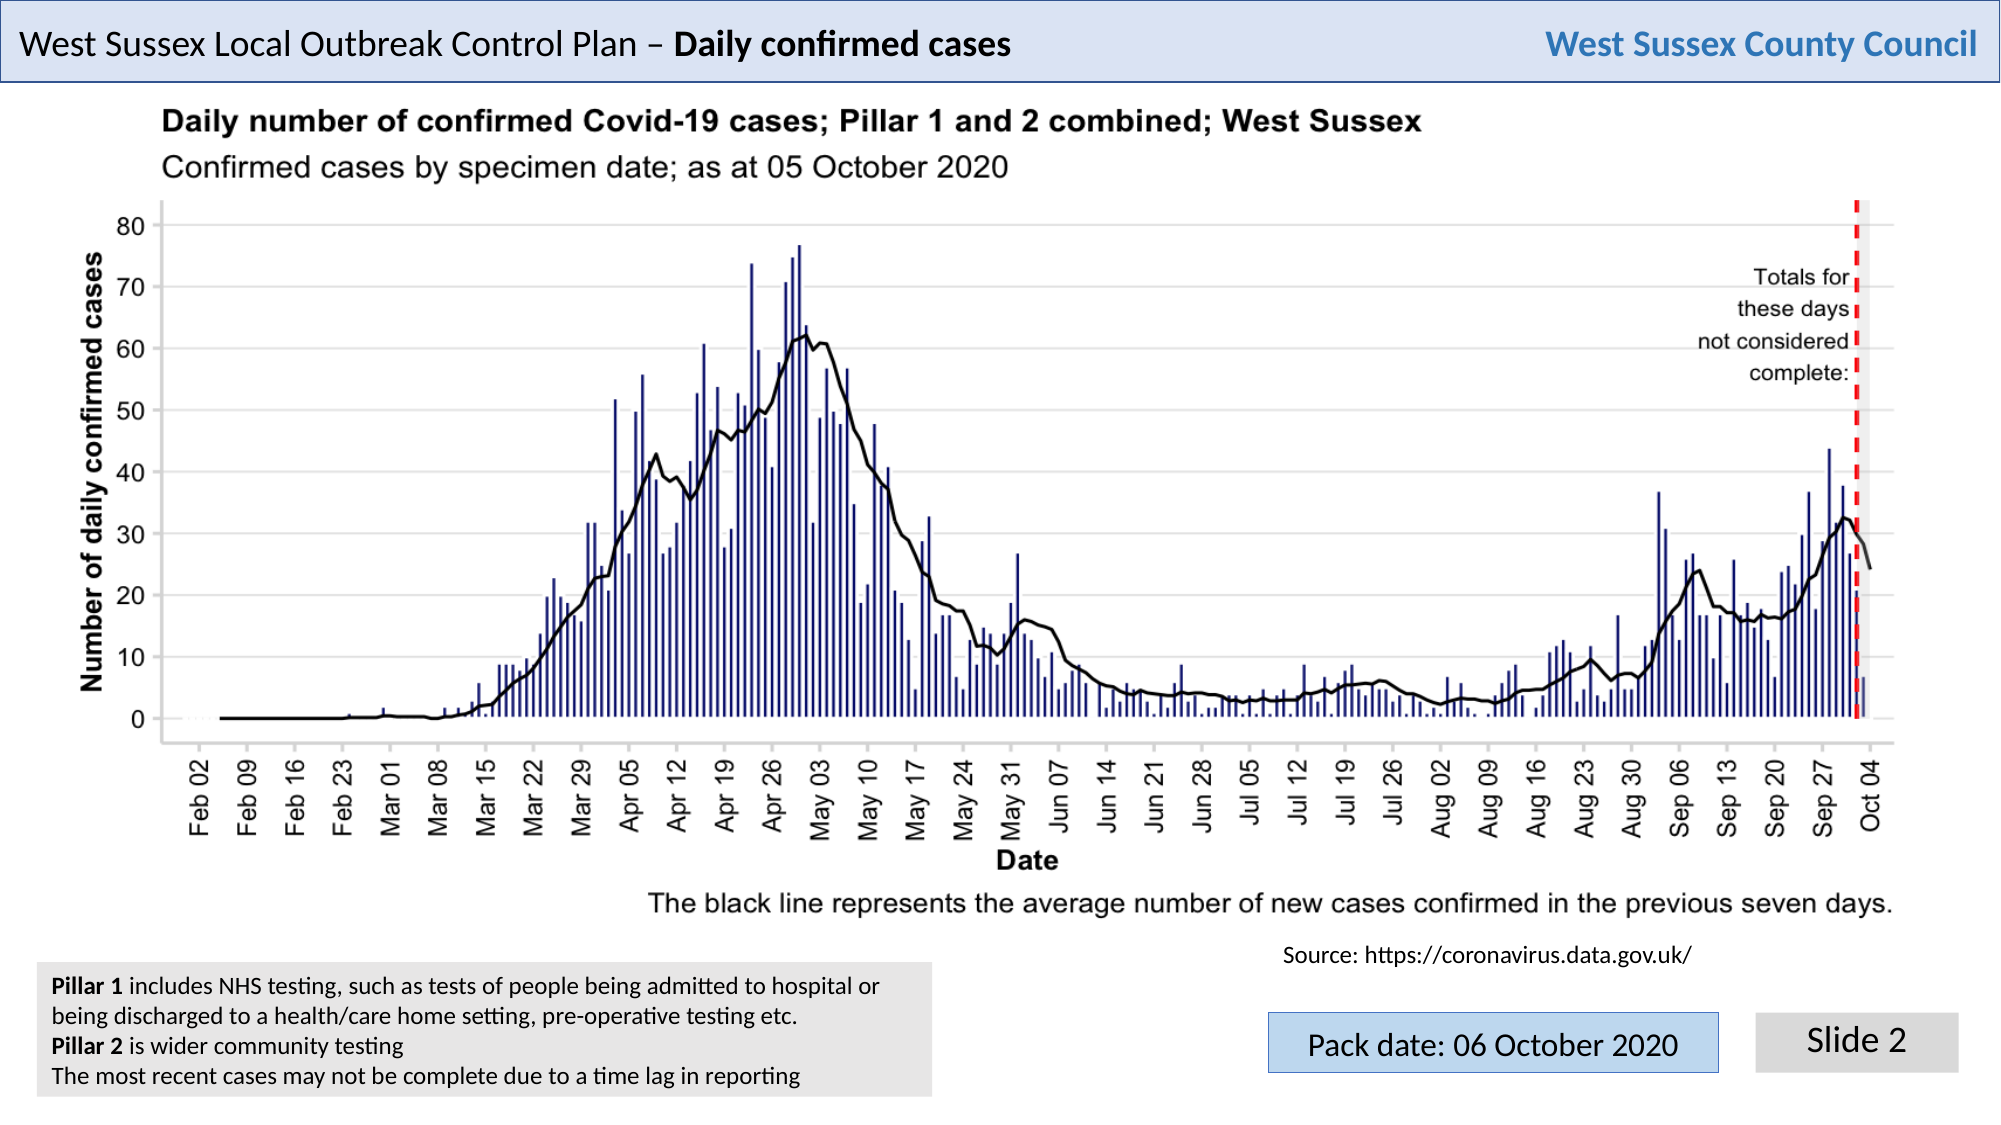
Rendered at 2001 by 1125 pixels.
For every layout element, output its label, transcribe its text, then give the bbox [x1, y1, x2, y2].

list Source: https://coronavirus.data.gov.uk/ [1268, 935, 1912, 995]
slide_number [1268, 1012, 1719, 1073]
list Slide 2 [1755, 1012, 1959, 1073]
picture [63, 91, 1912, 935]
